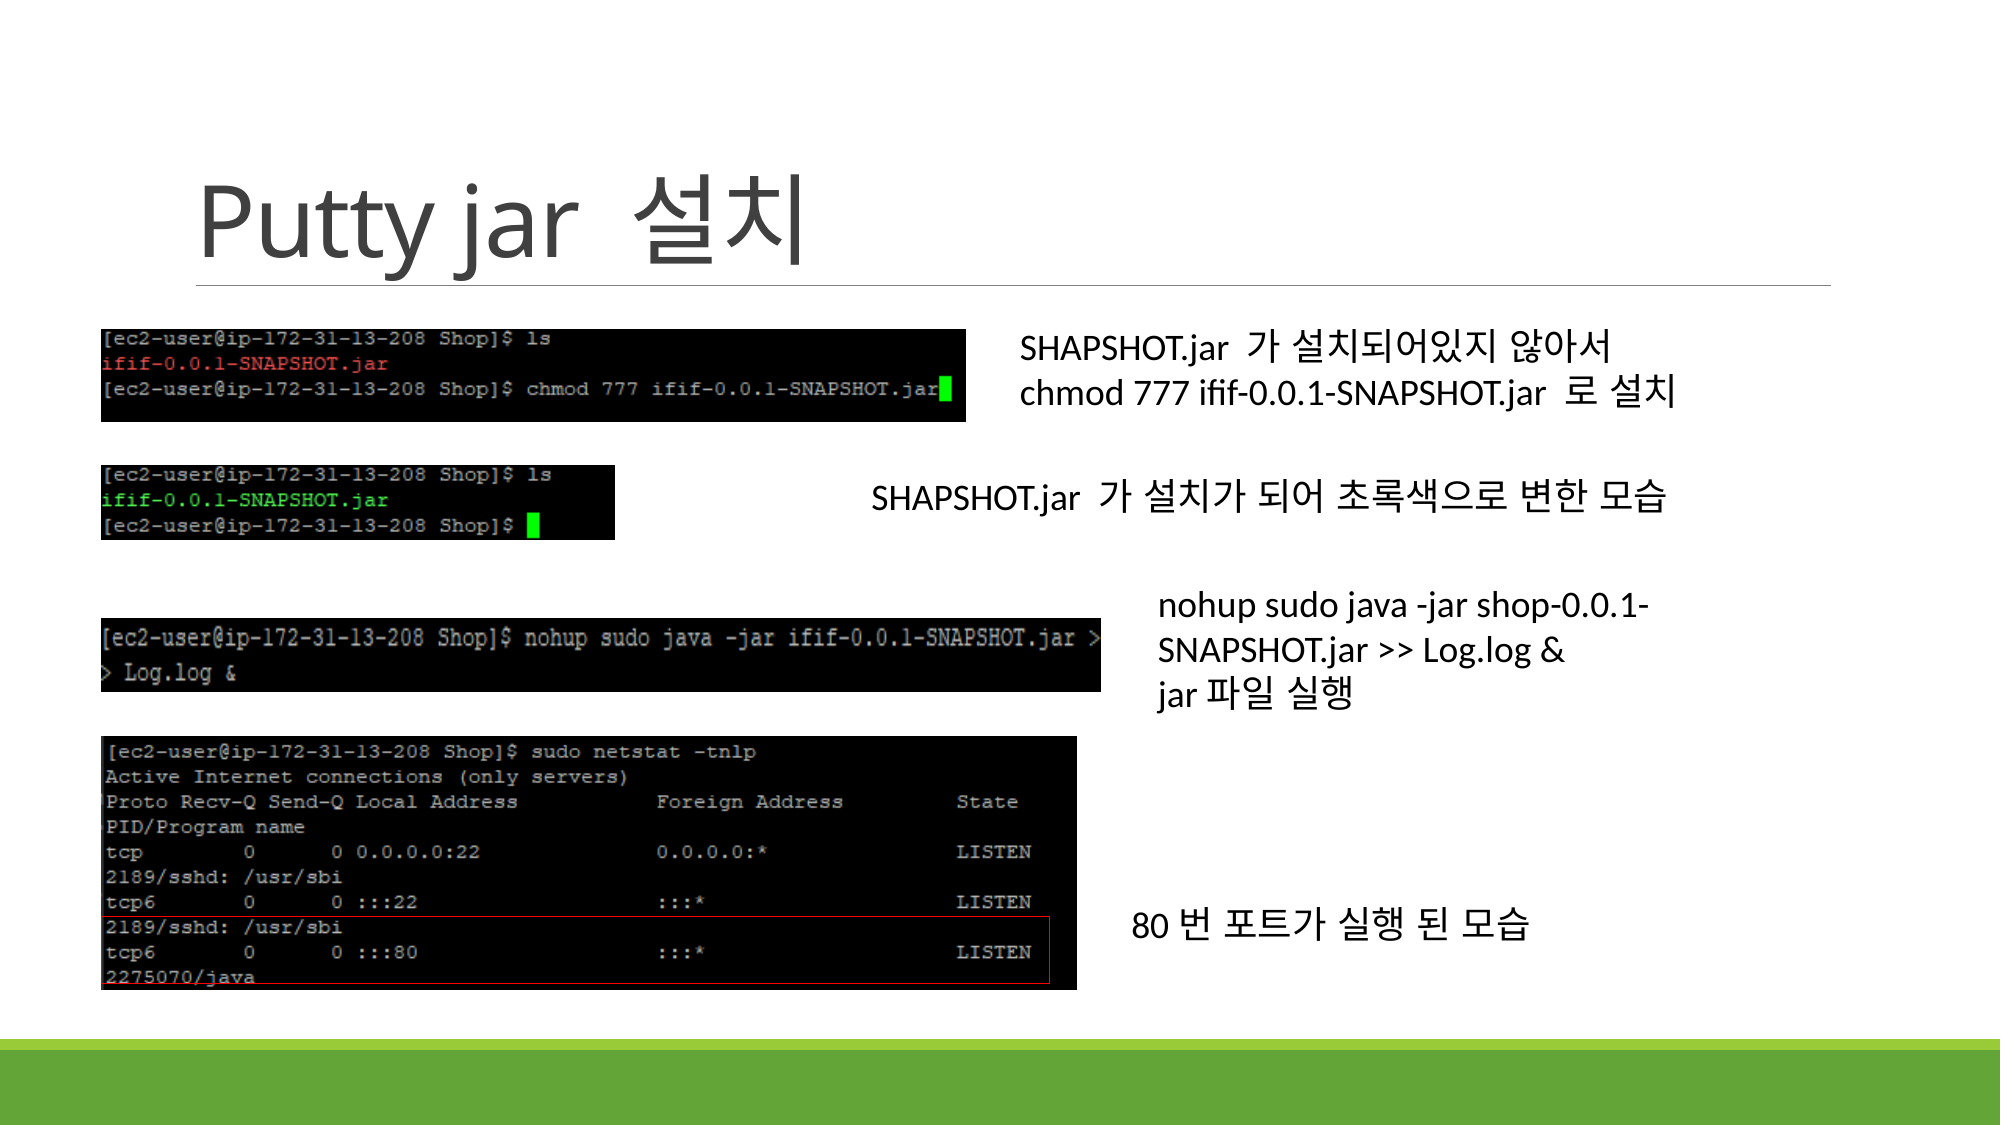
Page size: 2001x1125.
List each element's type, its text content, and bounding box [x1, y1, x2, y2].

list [101, 328, 967, 423]
picture [101, 735, 1078, 990]
picture [101, 465, 615, 540]
text_box SHAPSHOT.jar 가 설치가 되어 초록색으로 변한 모습 [856, 465, 1721, 571]
picture [101, 617, 1101, 693]
text_box SHAPSHOT.jar 가 설치되어있지 않아서 chmod 777 ifif-0.0.1-SNAPSHOT.jar 로 설치 [1004, 315, 1701, 421]
text_box nohup sudo java -jar shop-0.0.1-SNAPSHOT.jar >> Log.log & jar파일 실행 [1143, 573, 1830, 723]
text_box 80번 포트가 실행 된 모습 [1116, 893, 1735, 954]
title Putty jar 설치 [180, 47, 1830, 285]
